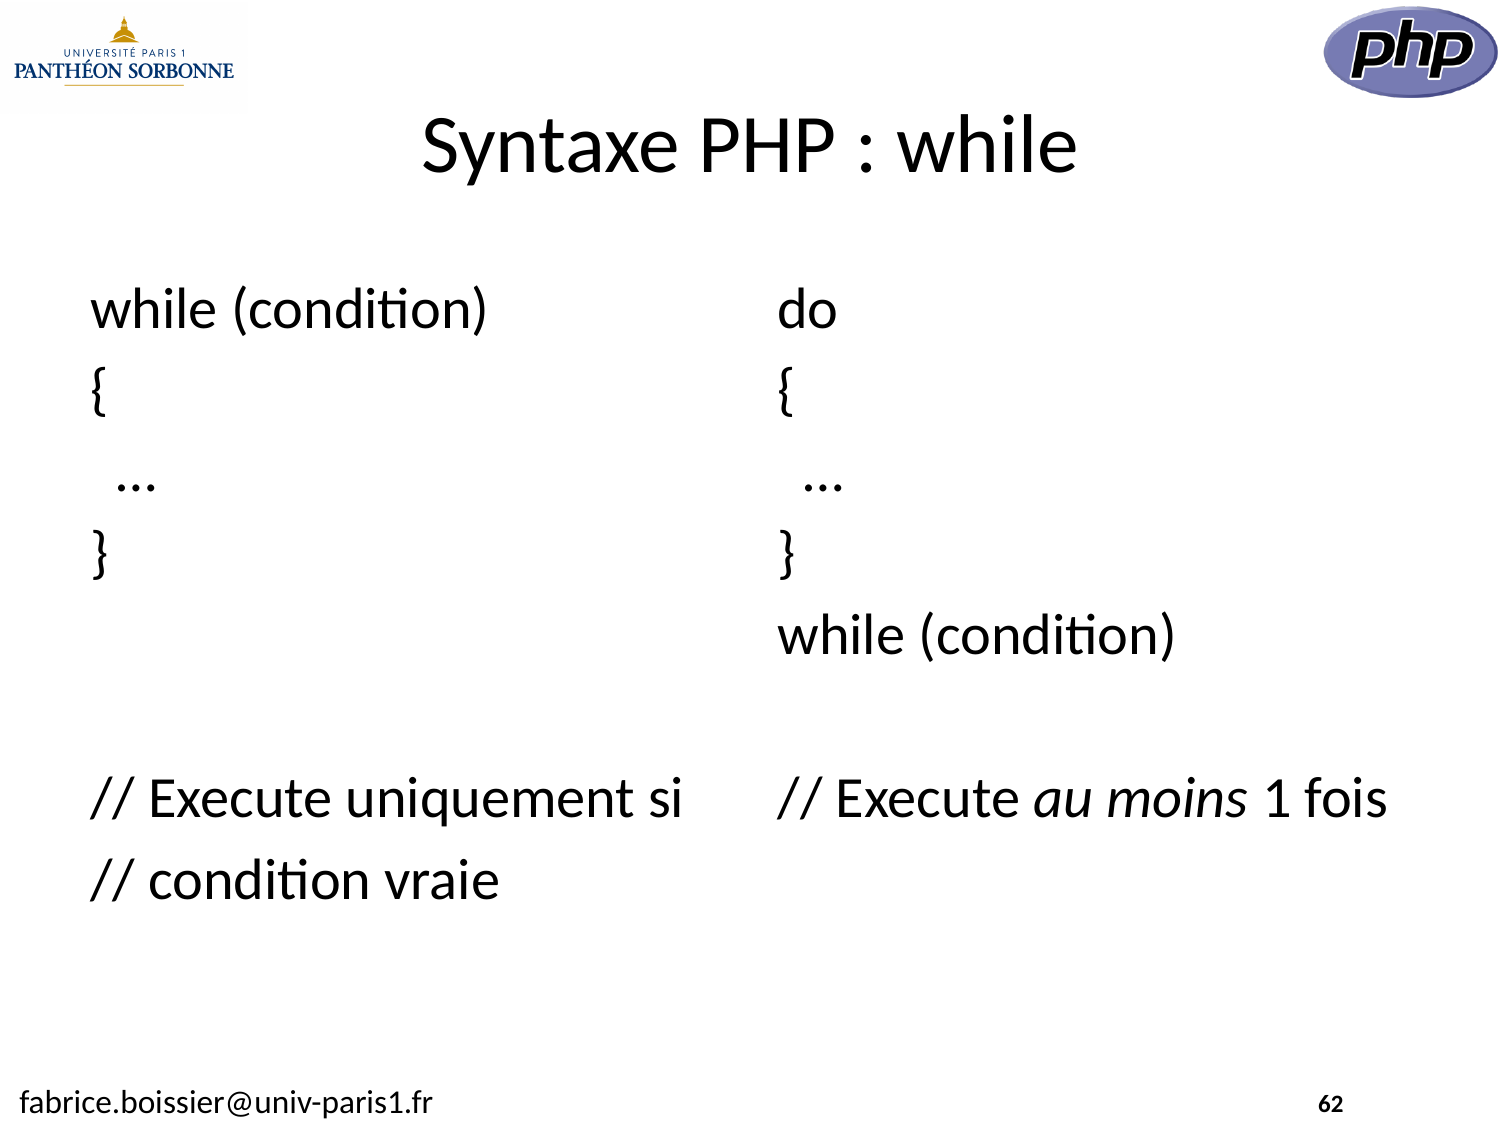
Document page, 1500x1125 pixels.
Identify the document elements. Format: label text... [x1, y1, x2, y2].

title Syntaxe PHP : while [75, 45, 1425, 233]
list while (condition) { … } // Execute uniquement si // condition vraie [75, 262, 738, 1005]
slide_number 62 [1156, 1072, 1500, 1125]
picture [1321, 0, 1500, 119]
list do { … } while (condition) // Execute au moins 1 fois [762, 262, 1425, 1005]
picture [0, 2, 248, 114]
